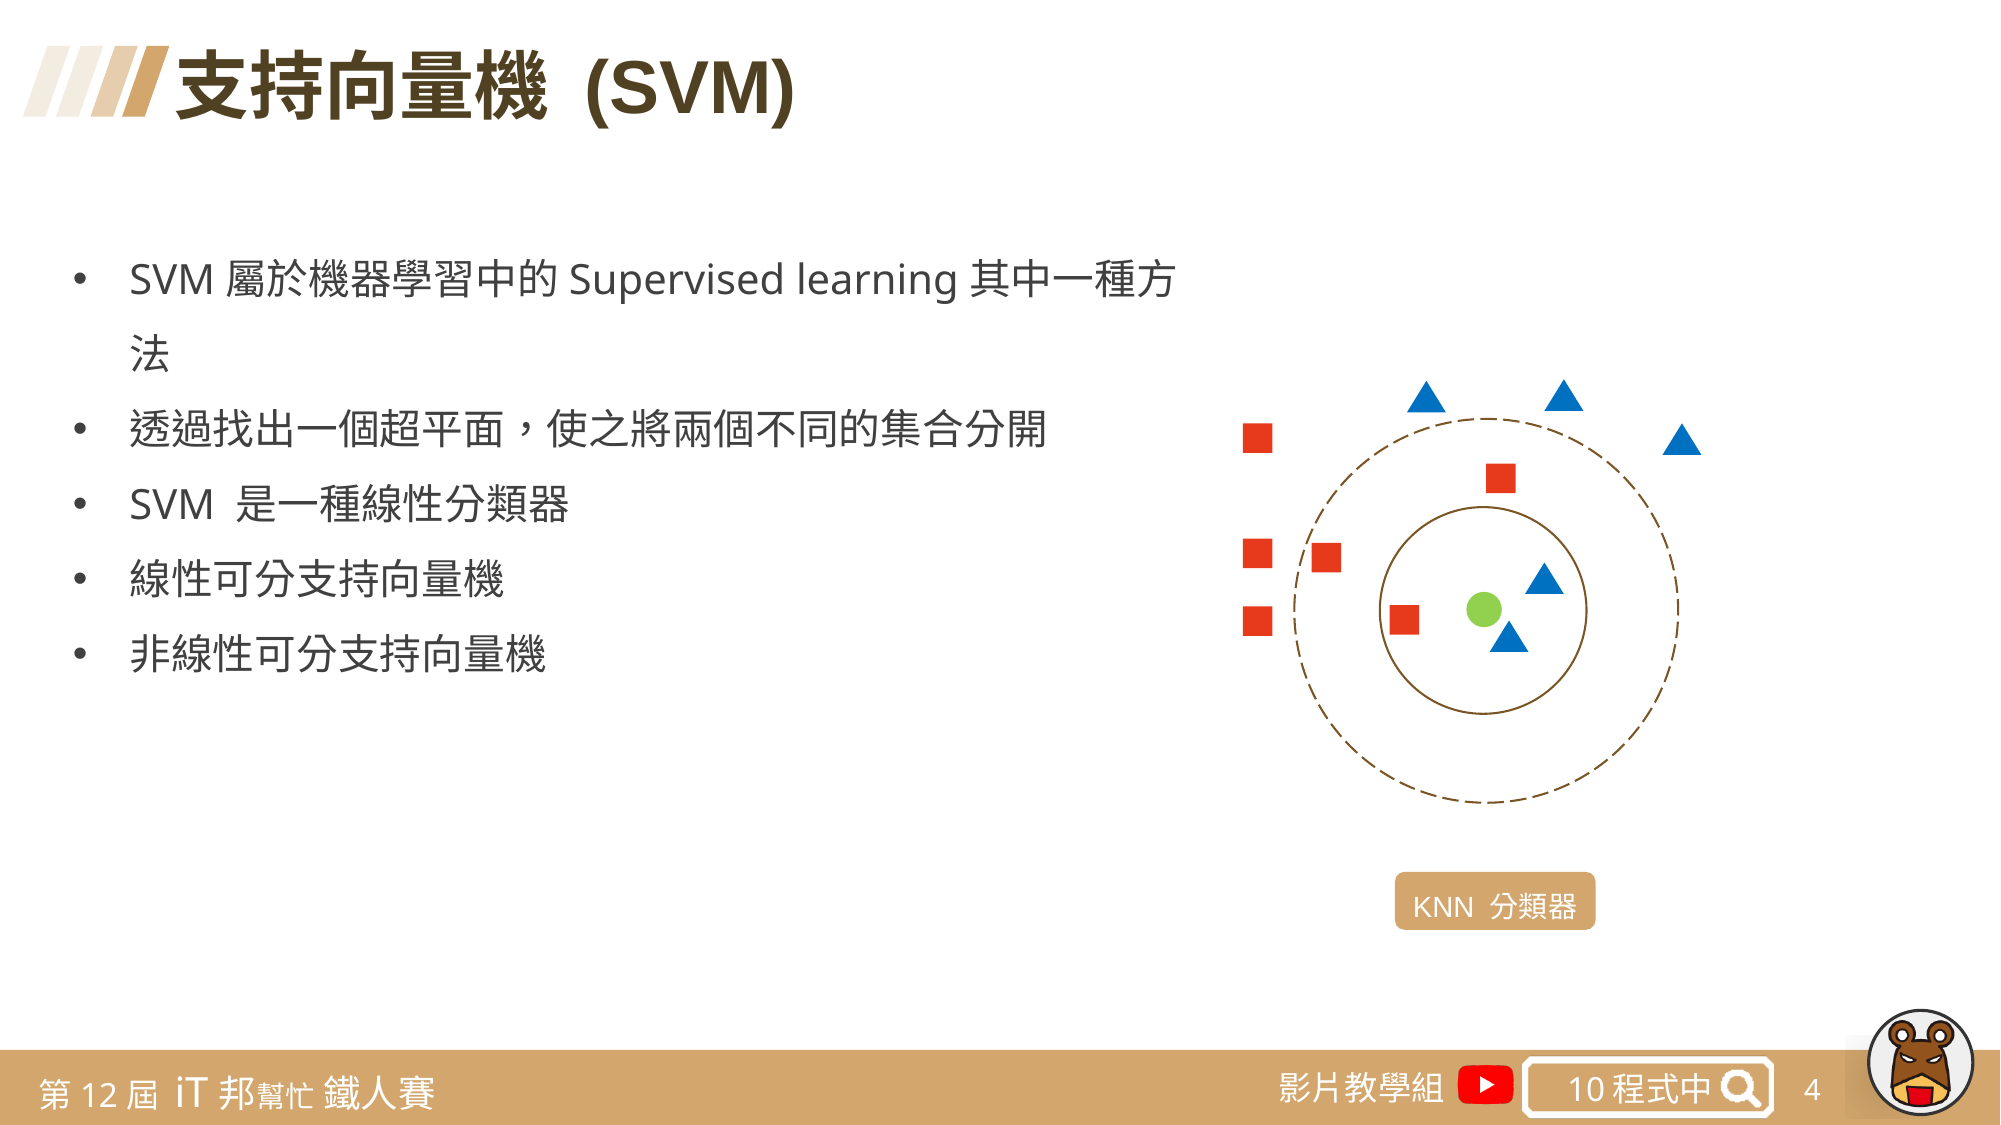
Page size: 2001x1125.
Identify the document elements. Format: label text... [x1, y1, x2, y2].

list 支持向量機 (SVM) [159, 41, 1957, 139]
text_box SVM屬於機器學習中的Supervised learning其中一種方法 透過找出一個超平面，使之將兩個不同的集合分開 SVM 是一種線性分類器 線性可分支持向量機 非線性可分支持向量機 [58, 220, 1205, 686]
text_box KNN 分類器 [1393, 870, 1597, 931]
text_box [1293, 417, 1680, 804]
text_box [1242, 605, 1273, 637]
text_box [1242, 538, 1273, 569]
text_box [1660, 421, 1704, 456]
picture [1871, 1012, 1971, 1112]
picture [1410, 962, 1774, 1125]
text_box [1378, 506, 1588, 715]
text_box [1405, 378, 1448, 414]
text_box [1465, 590, 1503, 629]
text_box [1242, 422, 1273, 454]
text_box [1542, 377, 1586, 412]
